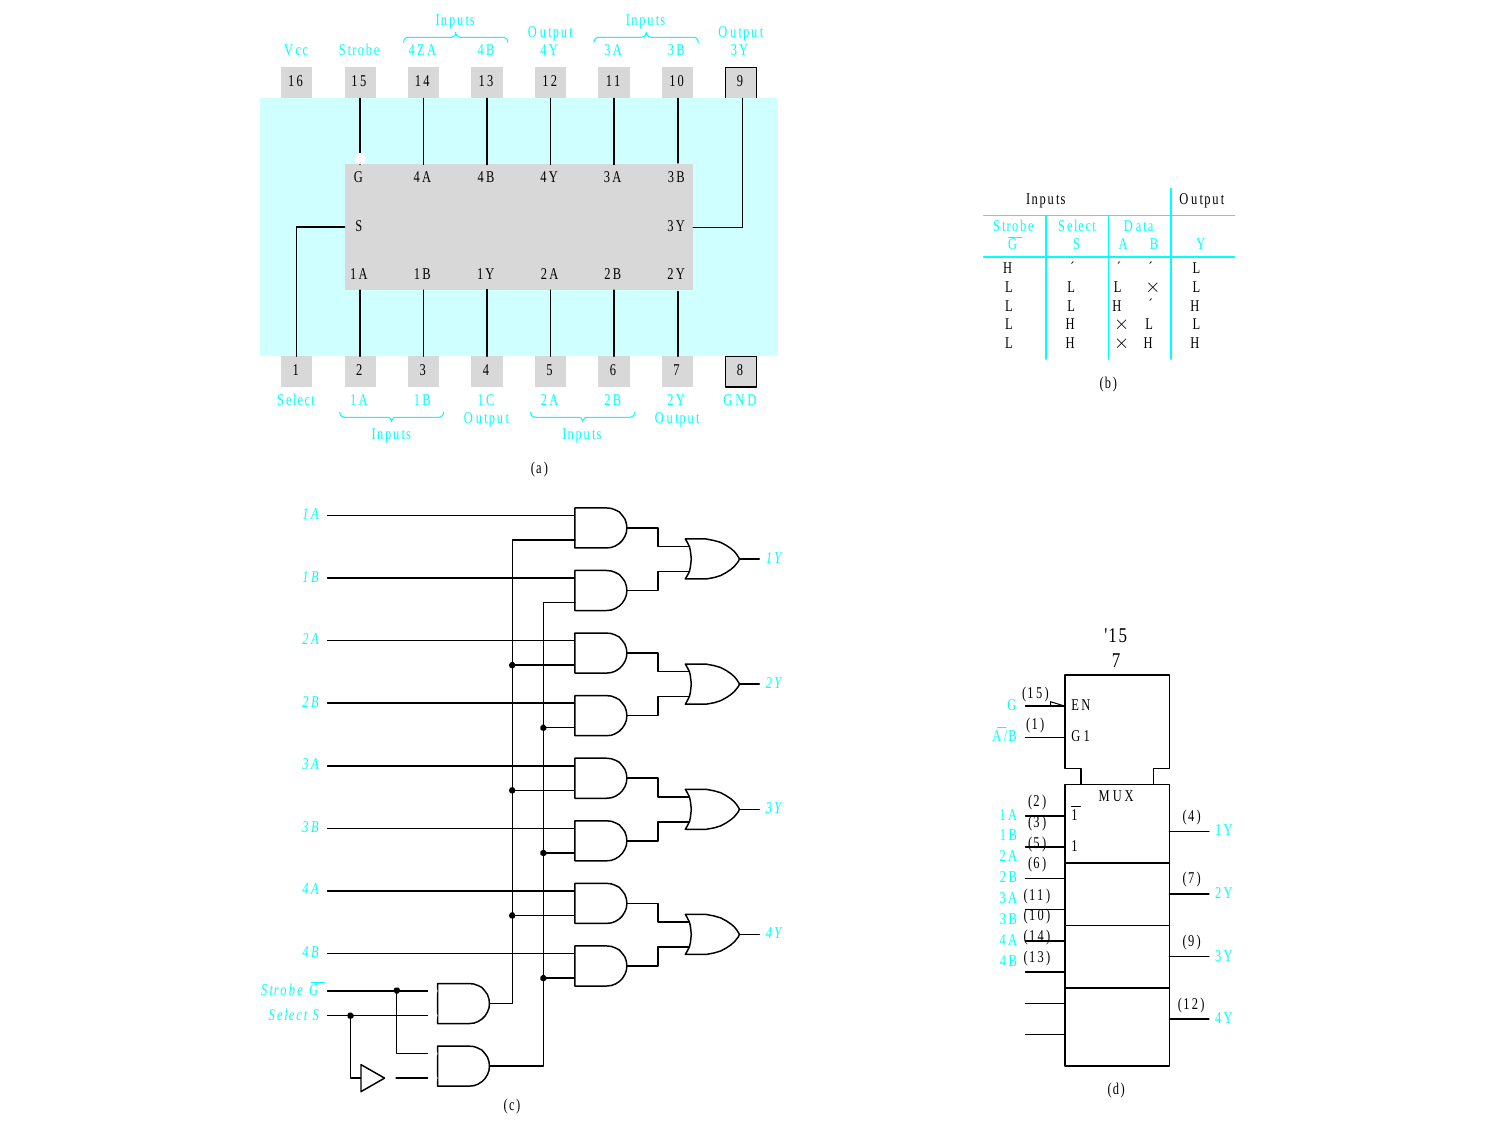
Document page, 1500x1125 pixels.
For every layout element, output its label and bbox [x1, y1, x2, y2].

text_box [240, 6, 1260, 1119]
